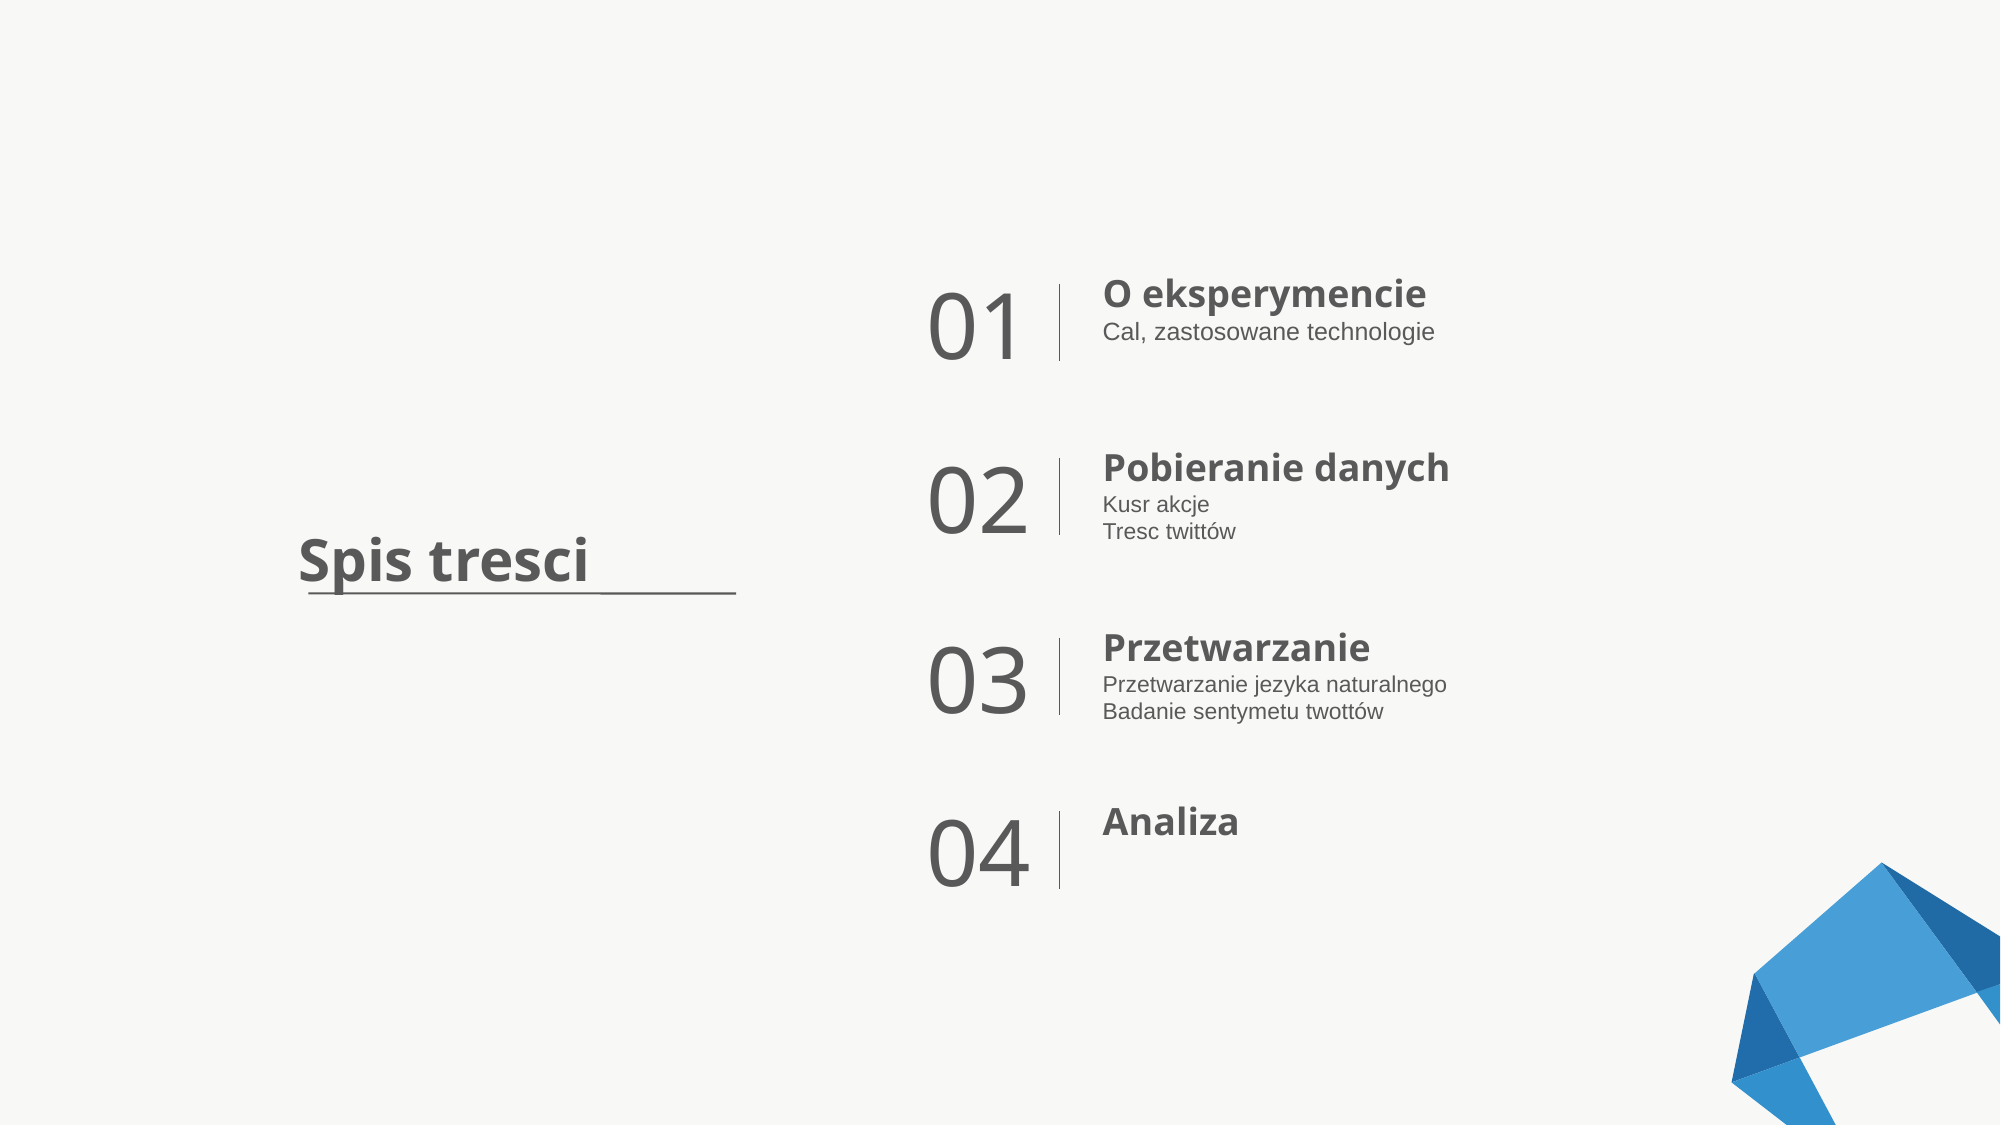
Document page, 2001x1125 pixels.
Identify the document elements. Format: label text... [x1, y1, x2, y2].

text_box Analiza [1102, 797, 1469, 871]
text_box O eksperymencie Cal, zastosowane technologie [1102, 270, 1596, 373]
text_box 01 [911, 260, 1046, 385]
text_box 03 [911, 614, 1046, 739]
text_box Spis tresci [298, 522, 736, 593]
text_box Pobieranie danych Kusr akcje Tresc twittów [1102, 444, 1542, 545]
text_box 02 [911, 434, 1046, 559]
text_box Przetwarzanie Przetwarzanie jezyka naturalnego Badanie sentymetu twottów [1102, 624, 1469, 725]
text_box 04 [911, 787, 1046, 913]
